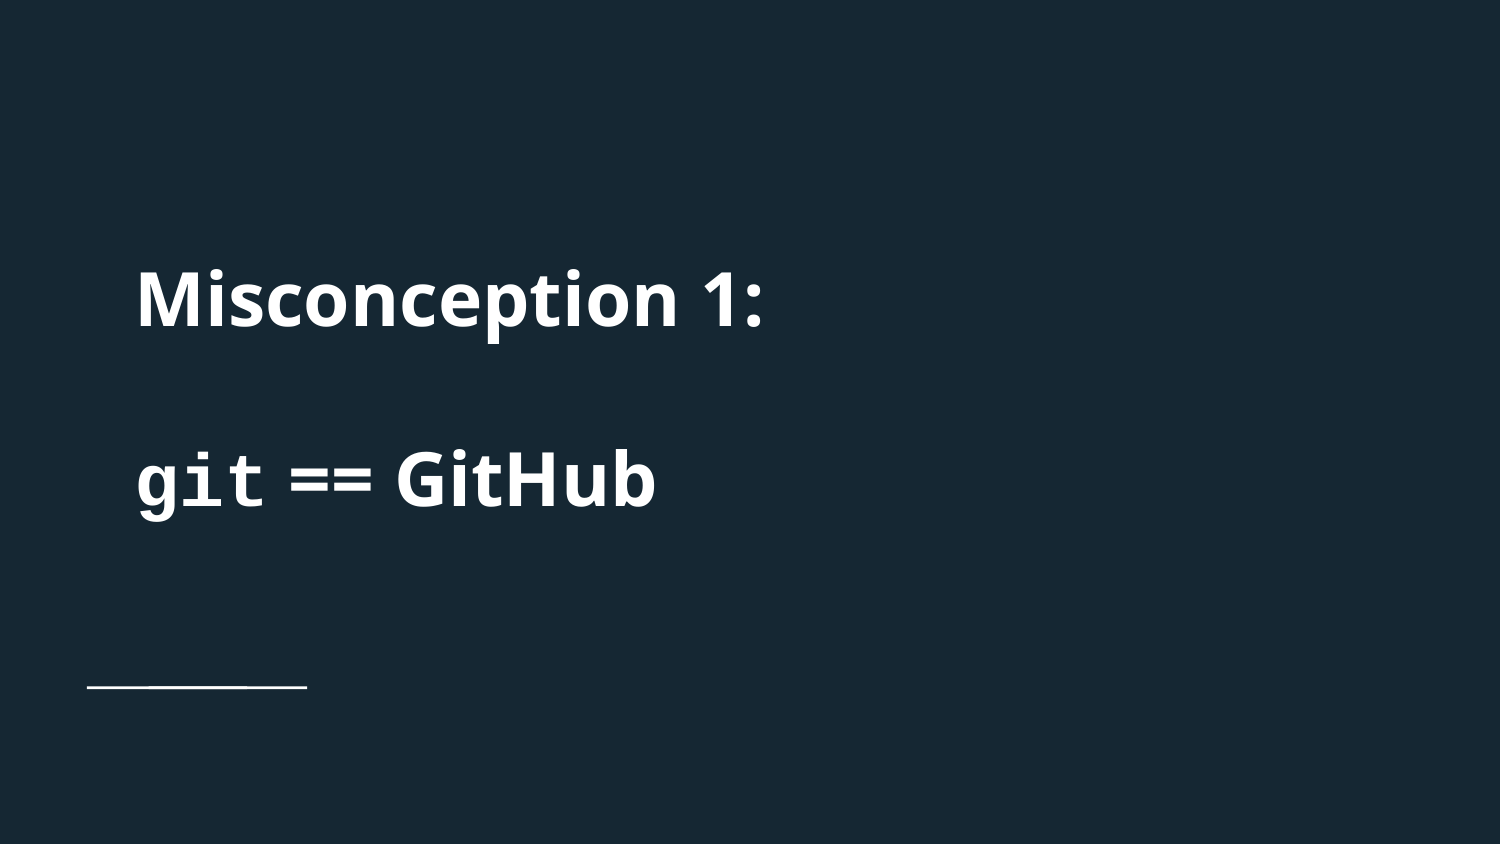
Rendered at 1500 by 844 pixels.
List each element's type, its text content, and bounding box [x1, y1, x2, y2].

title Misconception 1: git == GitHub [119, 141, 1272, 632]
